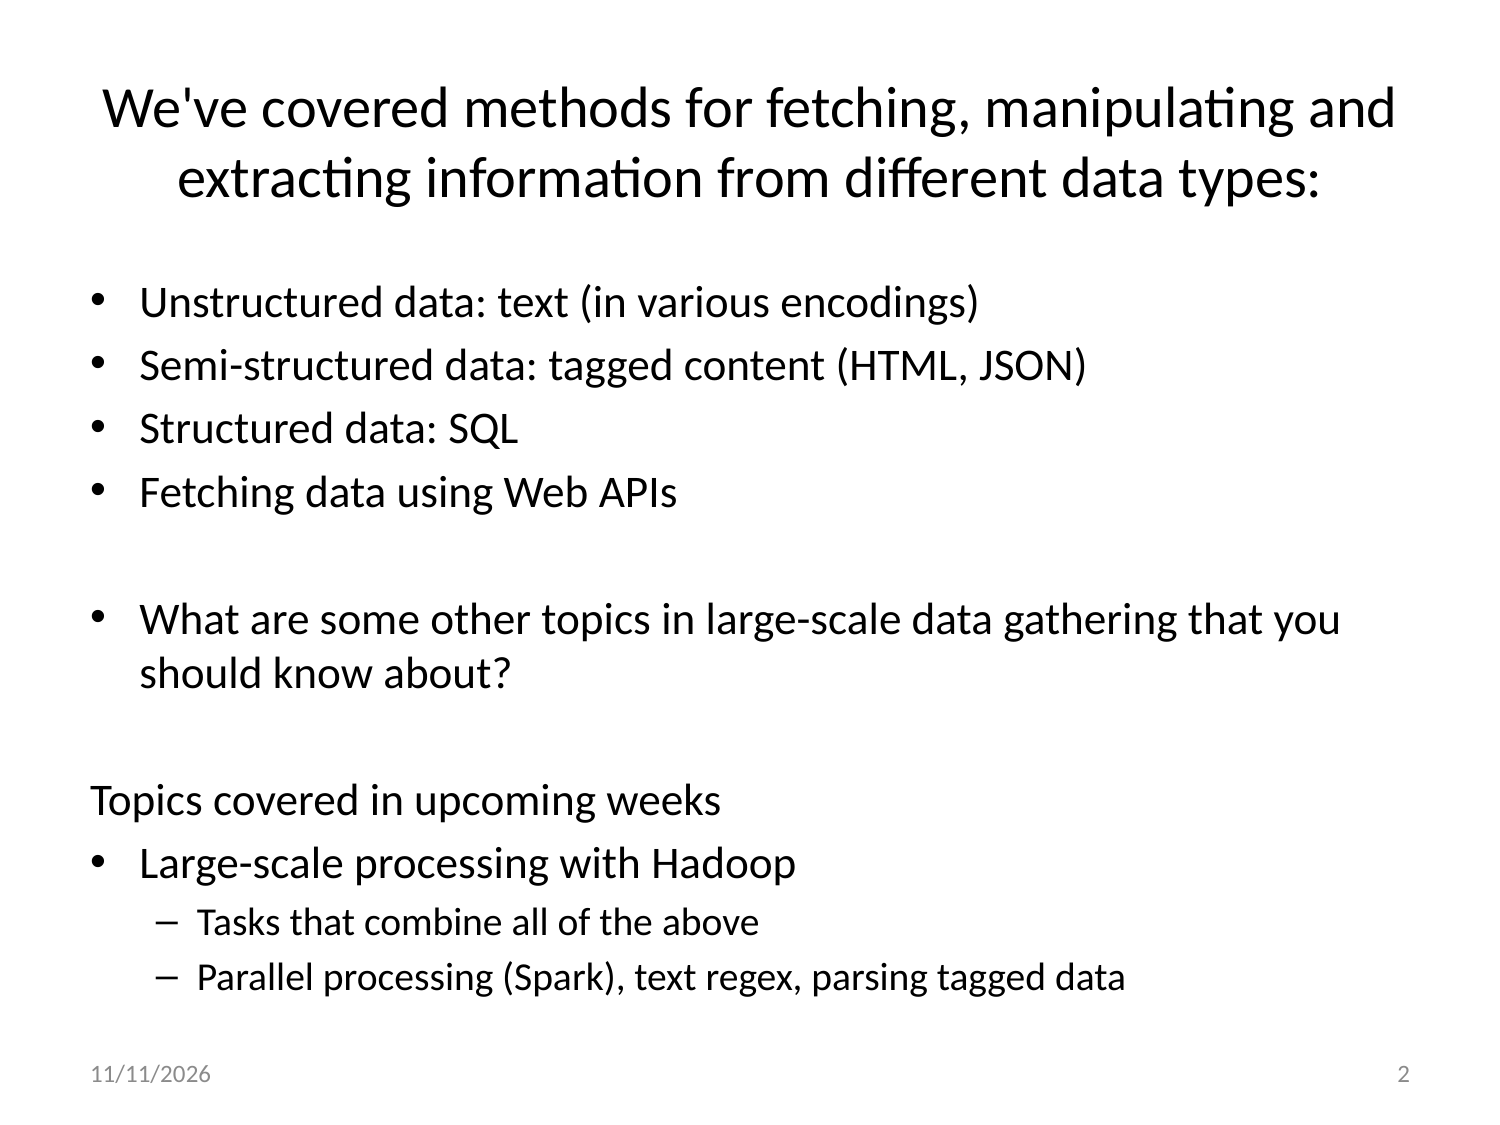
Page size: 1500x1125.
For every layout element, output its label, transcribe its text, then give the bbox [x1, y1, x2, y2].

list Unstructured data: text (in various encodings) Semi-structured data: tagged content (HTML, JSON) Structured data: SQL Fetching data using Web APIs What are some other topics in large-scale data gathering that you should know about? Topics covered in upcoming weeks Large-scale processing with Hadoop Tasks that combine all of the above Parallel processing (Spark), text regex, parsing tagged data [75, 264, 1425, 1007]
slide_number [75, 1042, 425, 1103]
slide_number 2 [1074, 1042, 1425, 1103]
title We've covered methods for fetching, manipulating and extracting information from different data types: [75, 45, 1425, 233]
